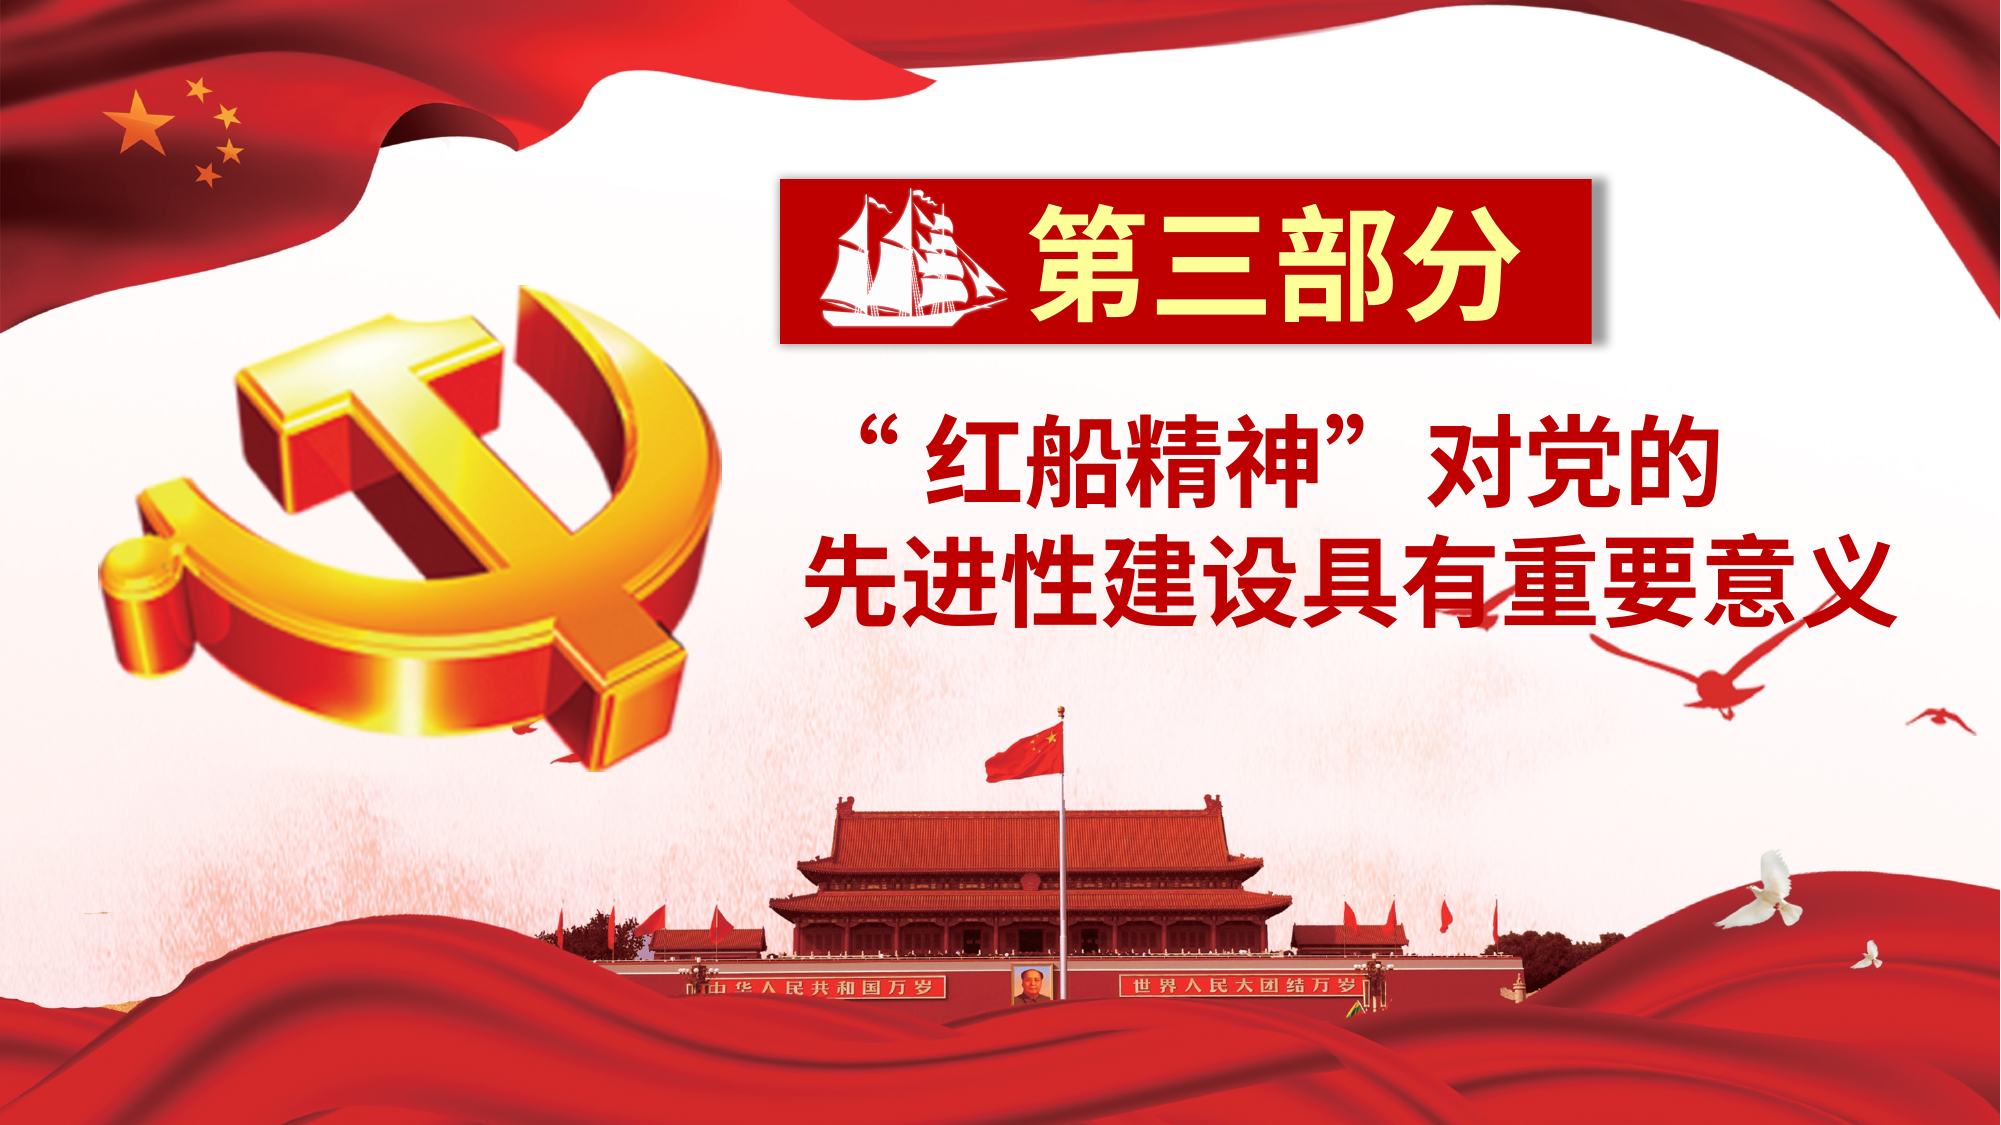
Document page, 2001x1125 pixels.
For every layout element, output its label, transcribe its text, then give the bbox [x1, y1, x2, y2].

text_box 第三部分 [780, 179, 1592, 344]
text_box “红船精神”对党的 先进性建设具有重要意义 [785, 392, 1916, 647]
picture [0, 0, 2000, 1125]
